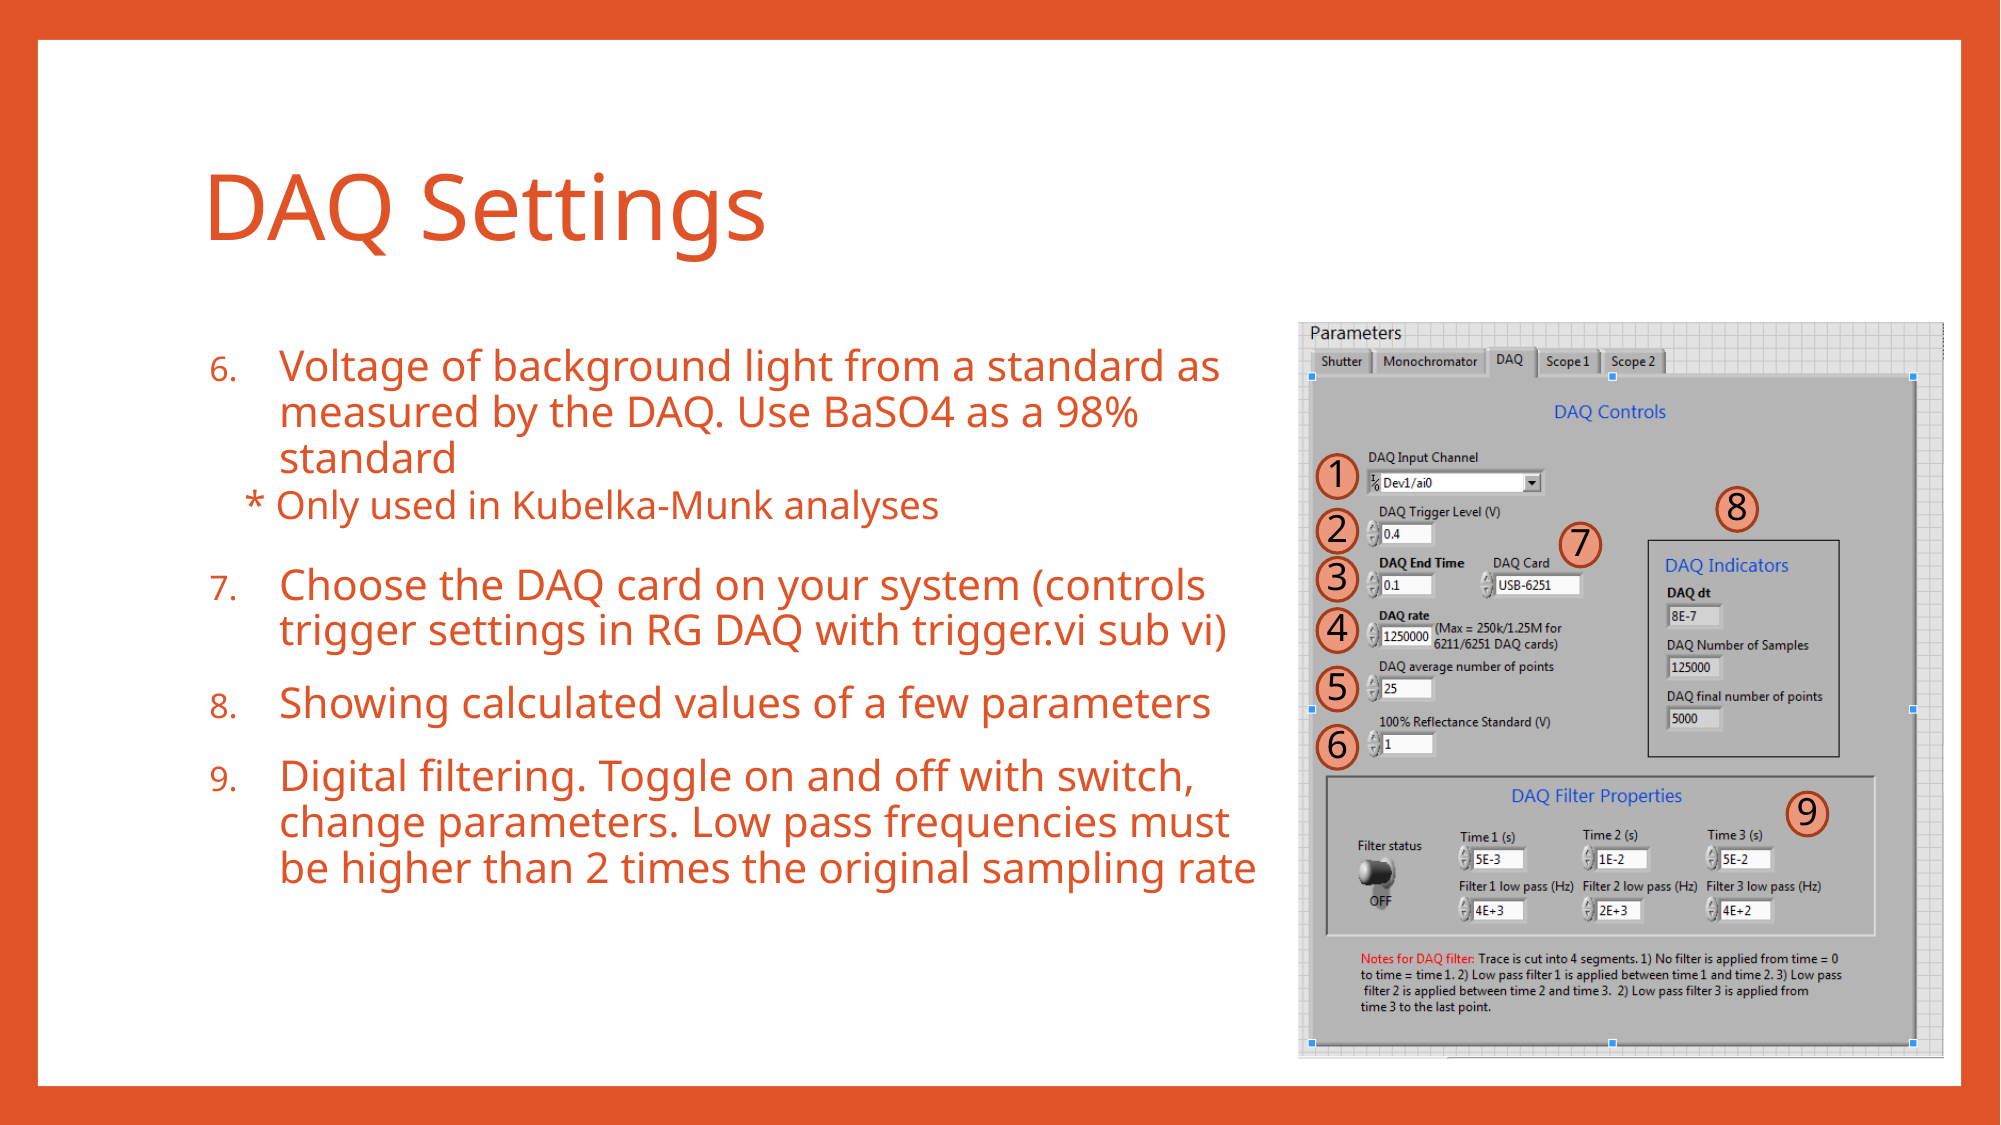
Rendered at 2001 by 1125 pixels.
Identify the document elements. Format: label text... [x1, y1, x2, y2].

title DAQ Settings [187, 99, 1808, 323]
list Voltage of background light from a standard as measured by the DAQ. Use BaSO4 as a 98% standard * Only used in Kubelka-Munk analyses Choose the DAQ card on your system (controls trigger settings in RG DAQ with trigger.vi sub vi) Showing calculated values of a few parameters Digital filtering. Toggle on and off with switch, change parameters. Low pass frequencies must be higher than 2 times the original sampling rate [187, 337, 1292, 1000]
picture [1298, 322, 1945, 1059]
